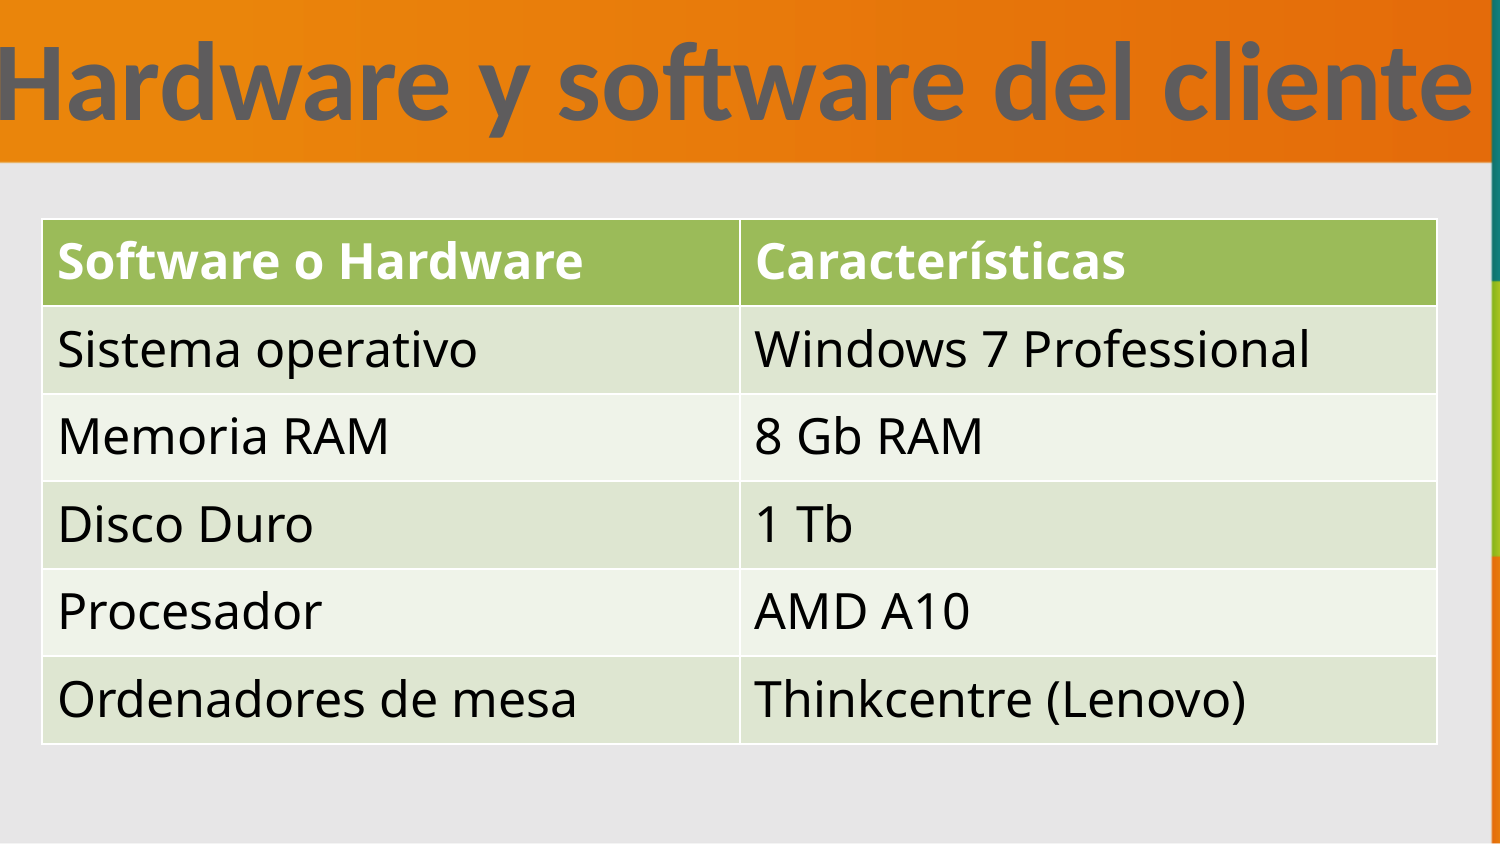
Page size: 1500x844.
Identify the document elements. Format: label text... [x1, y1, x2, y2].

table_cell Thinkcentre (Lenovo) [741, 657, 1436, 743]
table_cell Procesador [43, 570, 739, 655]
picture [0, 199, 1500, 844]
table_header Software o Hardware [43, 220, 739, 305]
text_box Hardware y software del cliente [0, 0, 1500, 199]
table_cell Ordenadores de mesa [43, 657, 739, 743]
table_cell AMD A10 [741, 570, 1436, 655]
table_cell 1 Tb [741, 482, 1436, 568]
table_header Características [741, 220, 1436, 305]
table_cell Sistema operativo [43, 307, 739, 393]
table_cell Disco Duro [43, 482, 739, 568]
table_cell Memoria RAM [43, 395, 739, 480]
table_cell 8 Gb RAM [741, 395, 1436, 480]
table_cell Windows 7 Professional [741, 307, 1436, 393]
